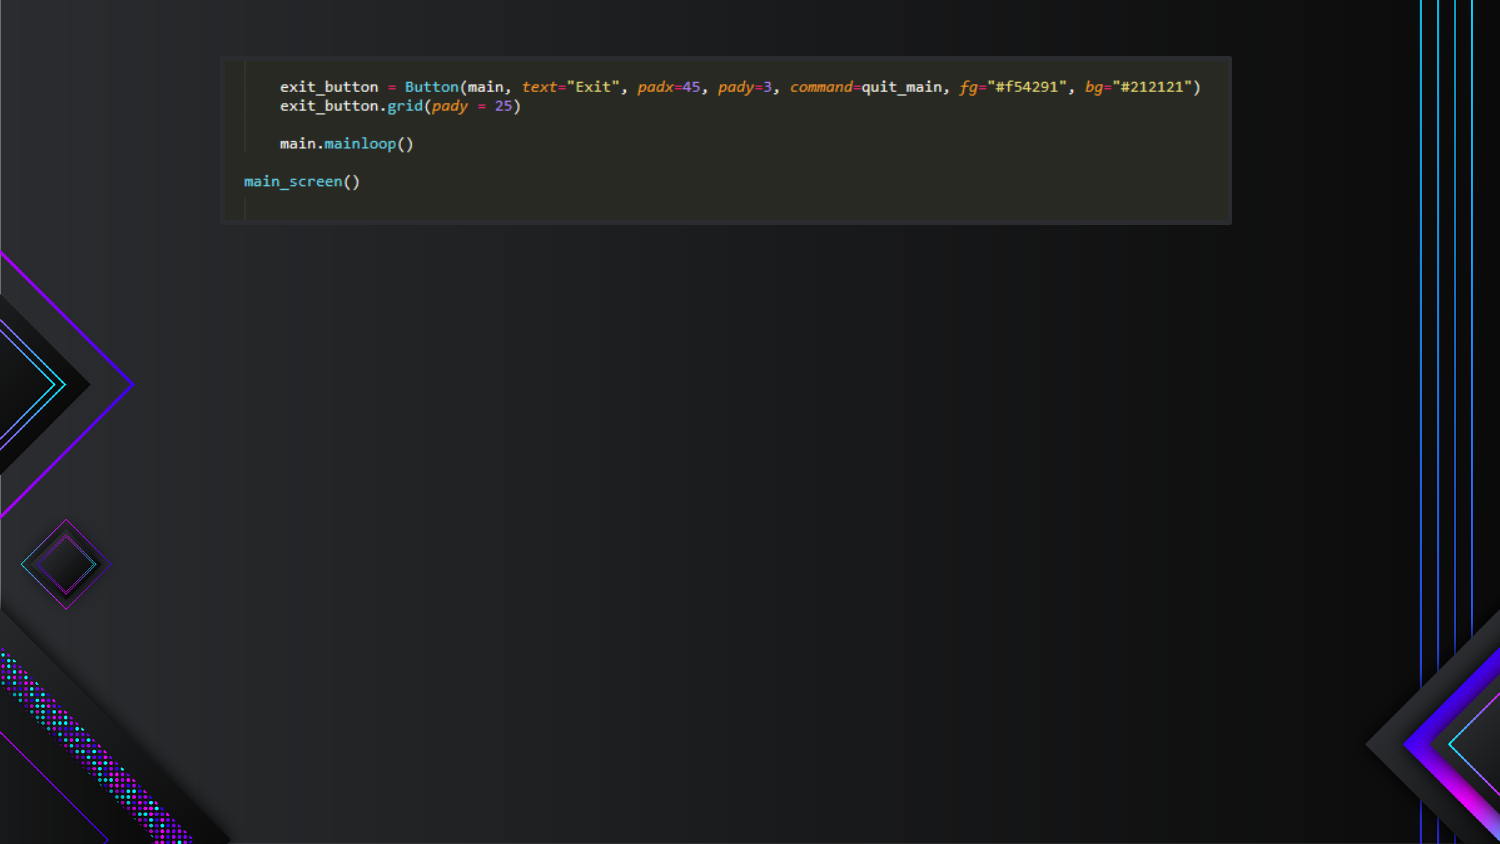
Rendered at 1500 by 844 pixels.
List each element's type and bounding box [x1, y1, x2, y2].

picture [0, 0, 1500, 844]
text_box [220, 56, 1232, 225]
